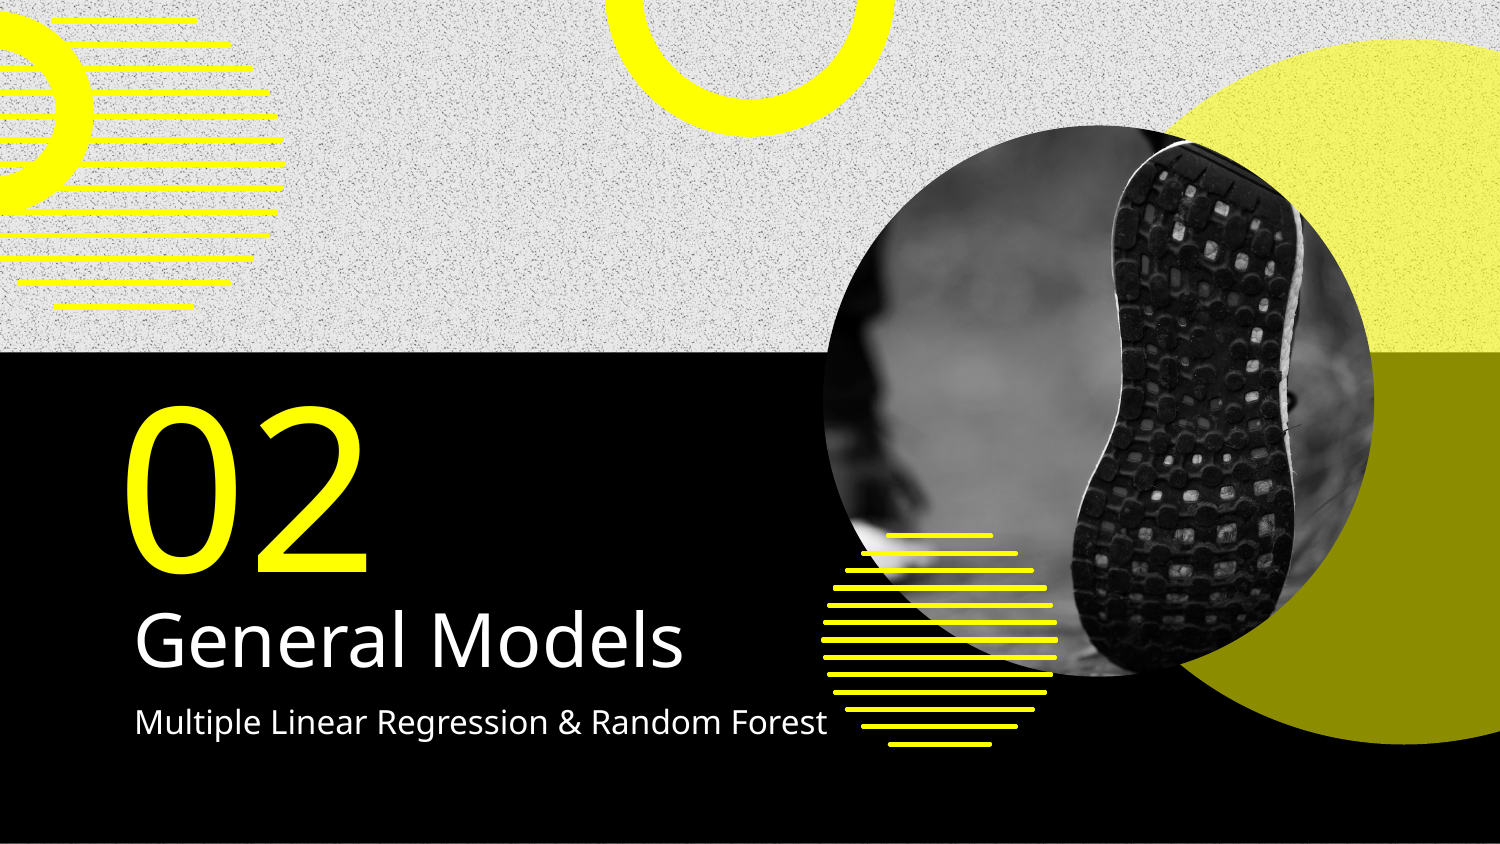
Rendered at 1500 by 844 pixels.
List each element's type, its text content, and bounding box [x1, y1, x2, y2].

title General Models [118, 568, 787, 707]
picture [0, 50, 34, 66]
title 02 [100, 395, 816, 567]
picture [0, 119, 55, 137]
picture [643, 0, 857, 99]
picture [0, 0, 1500, 677]
subtitle Multiple Linear Regression & Random Forest [119, 690, 821, 753]
picture [0, 72, 51, 90]
picture [0, 143, 48, 161]
picture [0, 96, 56, 114]
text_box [822, 534, 1057, 746]
picture [0, 167, 24, 176]
